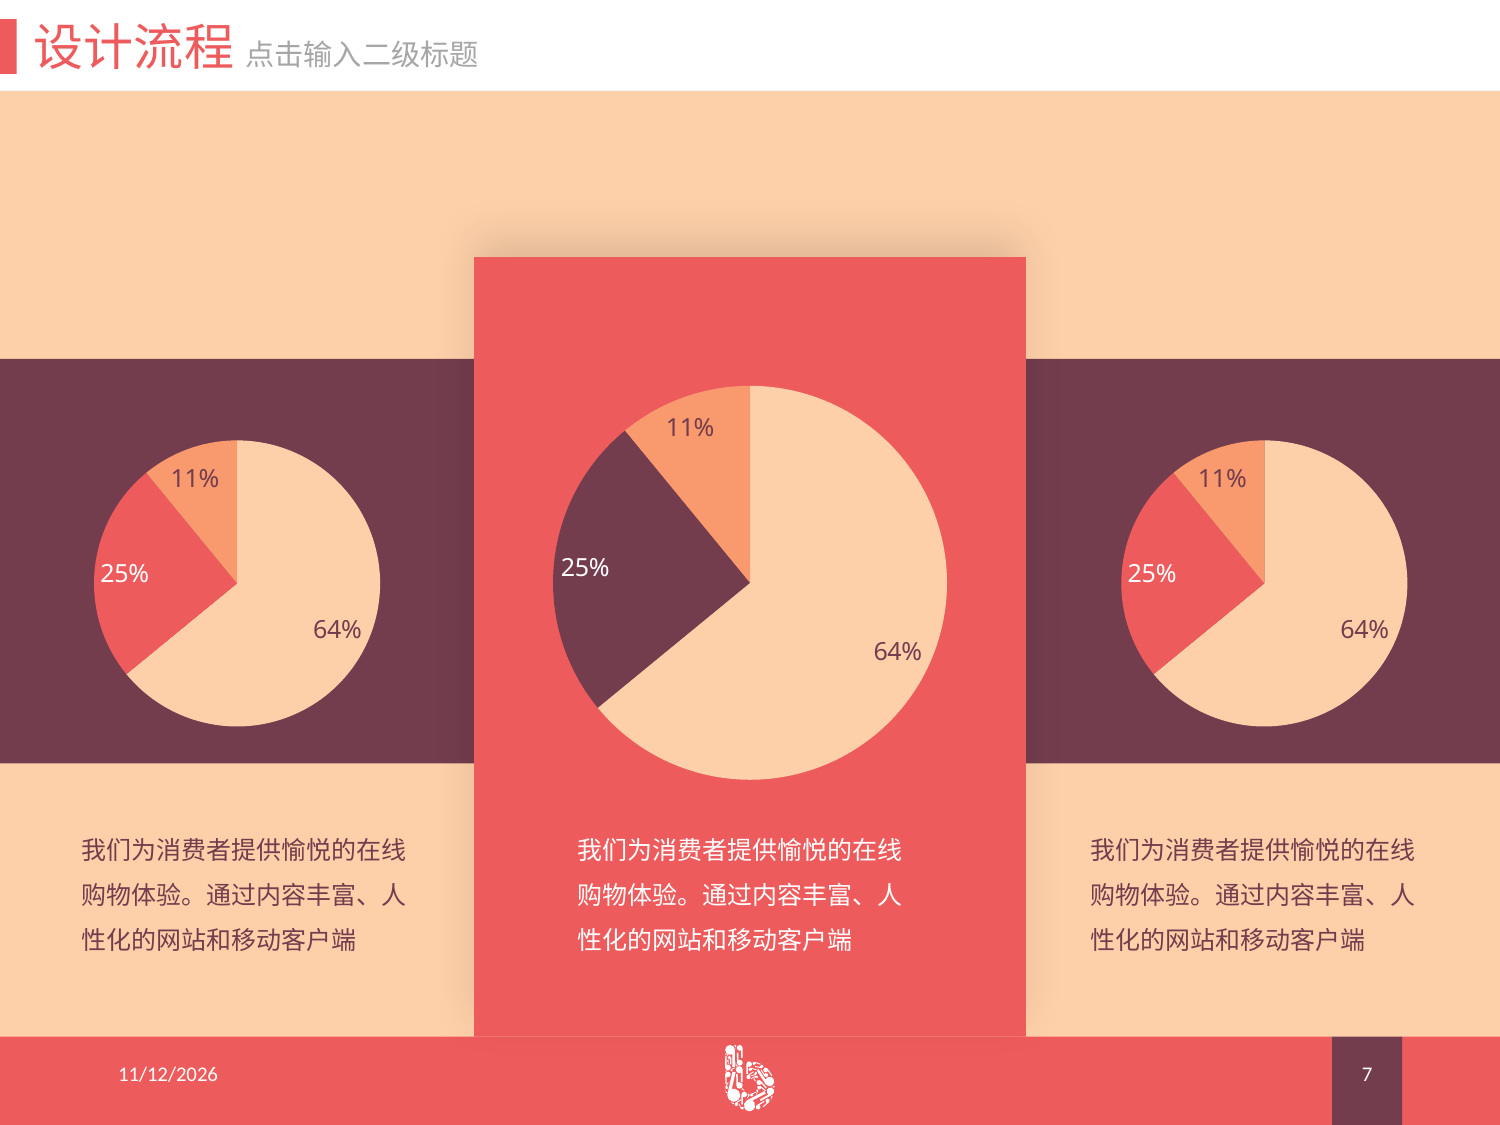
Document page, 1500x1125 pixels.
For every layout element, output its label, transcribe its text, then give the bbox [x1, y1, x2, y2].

chart [53, 395, 418, 734]
text_box [1041, 358, 1500, 764]
chart [1080, 395, 1446, 734]
chart [508, 339, 992, 789]
text_box 我们为消费者提供愉悦的在线购物体验。通过内容丰富、人性化的网站和移动客户端 [1076, 812, 1450, 962]
text_box [0, 358, 459, 764]
text_box [0, 18, 18, 75]
text_box [0, 764, 473, 1038]
slide_number 7 [1337, 1042, 1397, 1103]
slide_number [103, 1042, 441, 1103]
text_box [473, 256, 1027, 1038]
text_box 设计流程 点击输入二级标题 [19, 8, 495, 84]
text_box [1027, 764, 1500, 1038]
text_box 我们为消费者提供愉悦的在线购物体验。通过内容丰富、人性化的网站和移动客户端 [66, 812, 441, 962]
text_box 我们为消费者提供愉悦的在线购物体验。通过内容丰富、人性化的网站和移动客户端 [563, 812, 937, 962]
text_box [0, 90, 1500, 358]
